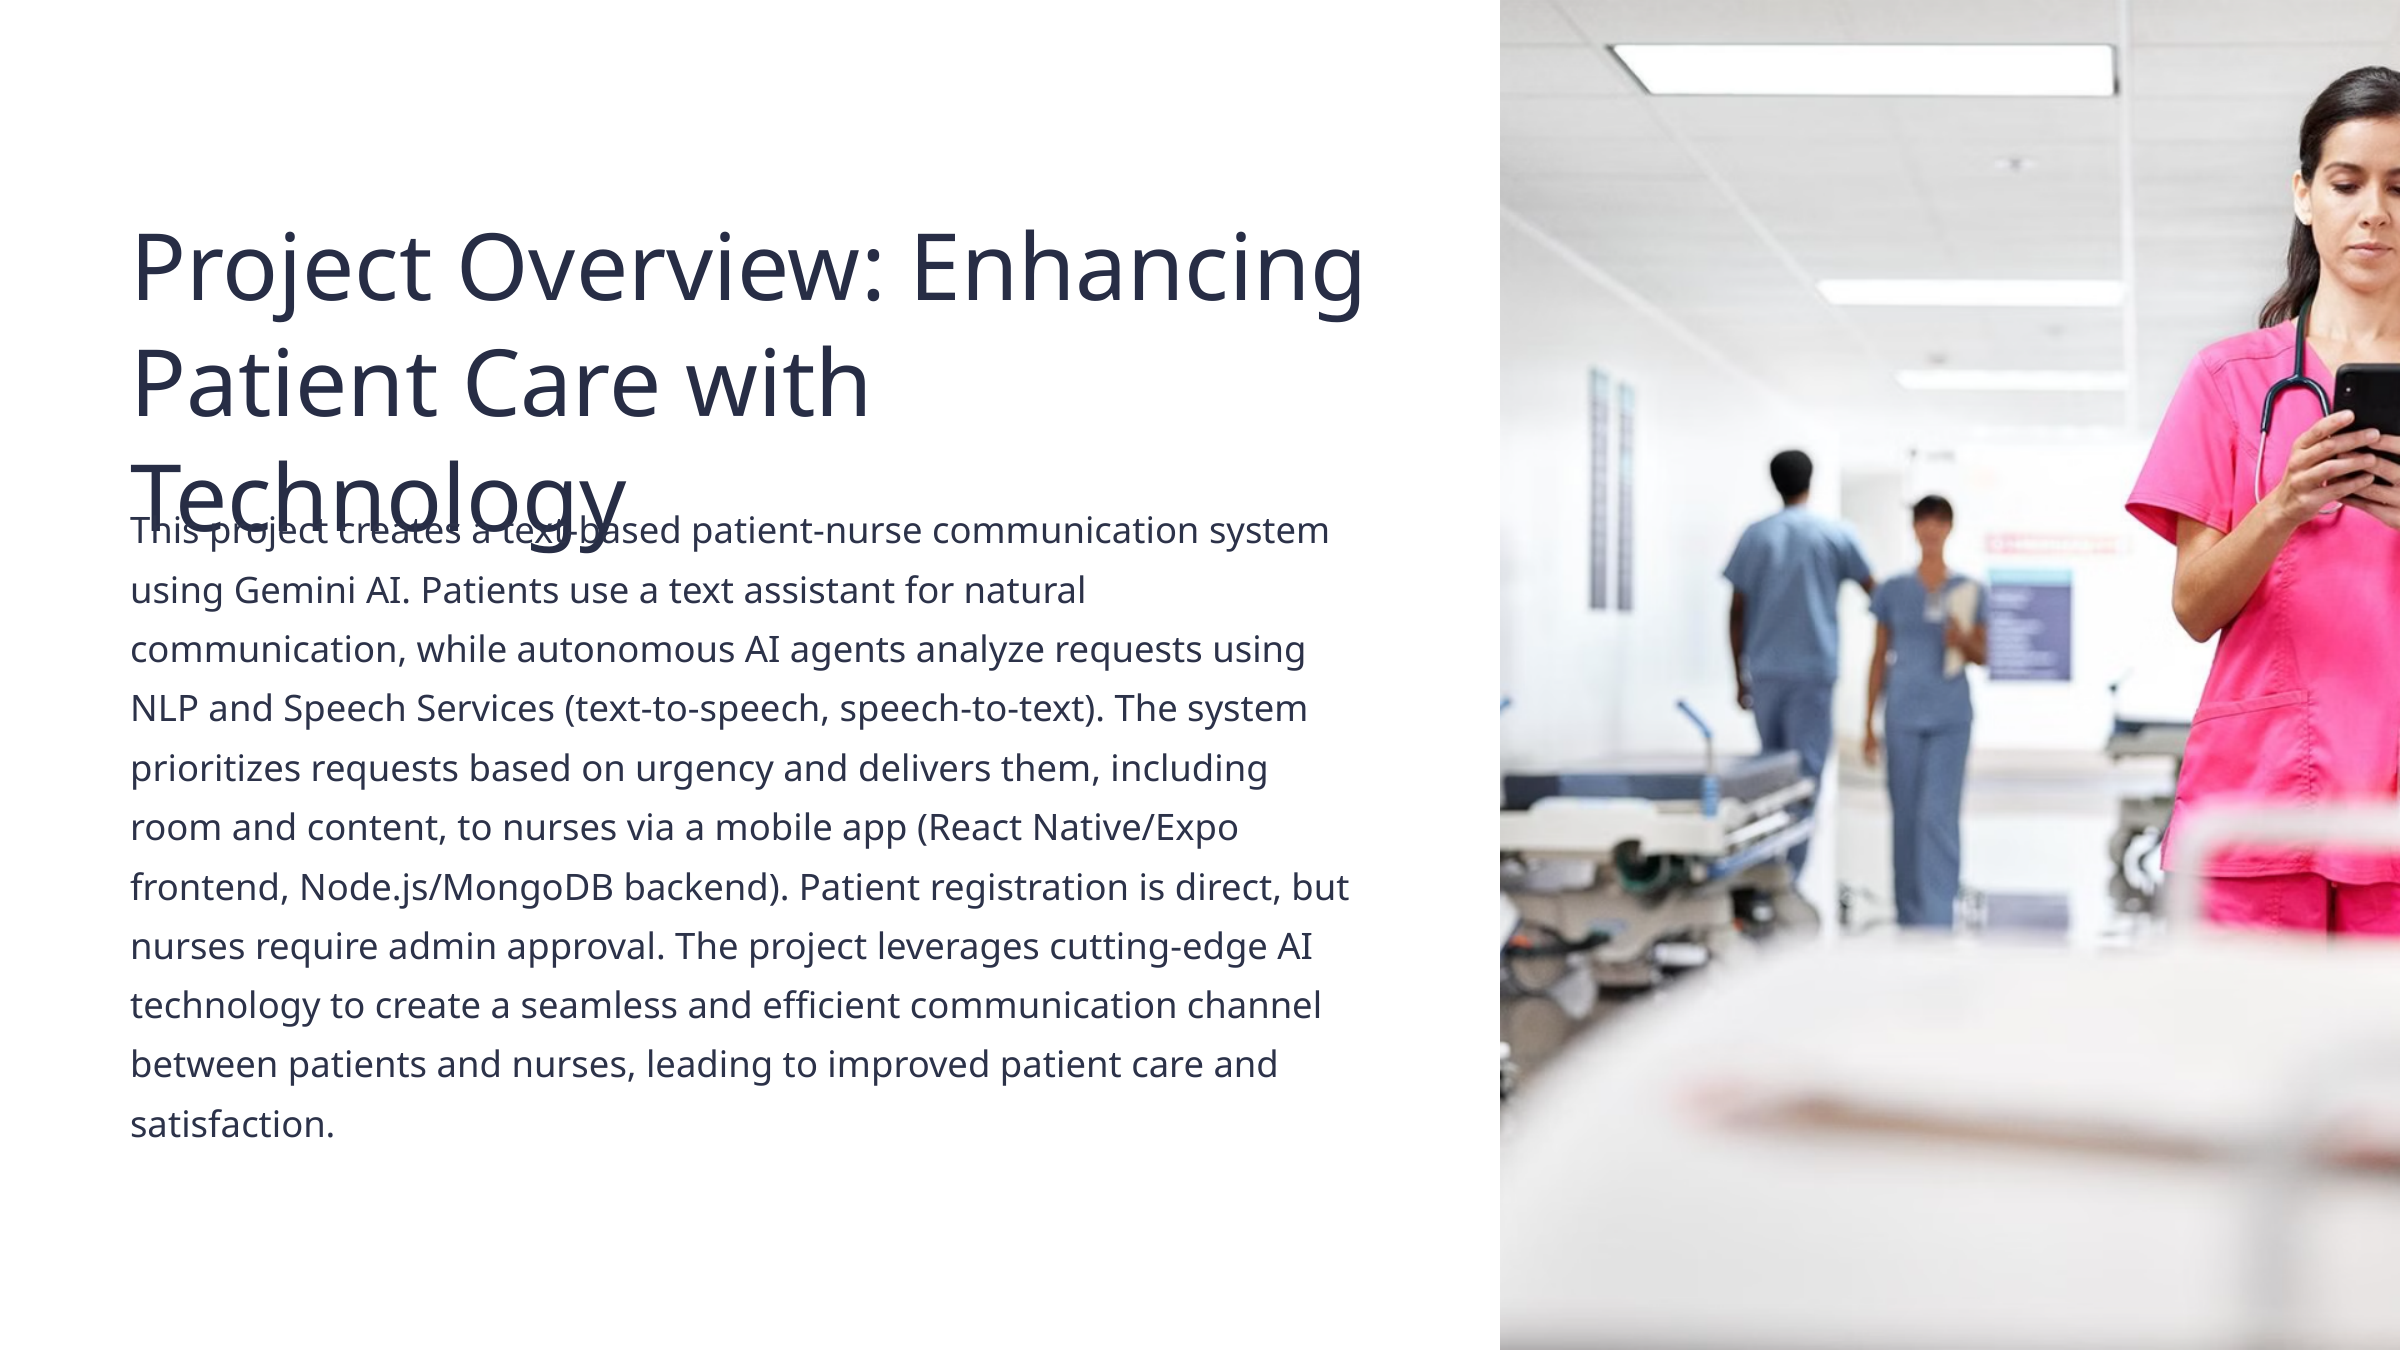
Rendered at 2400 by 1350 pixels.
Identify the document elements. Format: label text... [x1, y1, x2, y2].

text_box Project Overview: Enhancing Patient Care with Technology [130, 203, 1370, 436]
picture [1499, 0, 2400, 1350]
text_box This project creates a text-based patient-nurse communication system using Gemini AI. Patients use a text assistant for natural communication, while autonomous AI agents analyze requests using NLP and Speech Services (text-to-speech, speech-to-text). The system prioritizes requests based on urgency and delivers them, including room and content, to nurses via a mobile app (React Native/Expo frontend, Node.js/MongoDB backend). Patient registration is direct, but nurses require admin approval. The project leverages cutting-edge AI technology to create a seamless and efficient communication channel between patients and nurses, leading to improved patient care and satisfaction. [130, 491, 1370, 1147]
